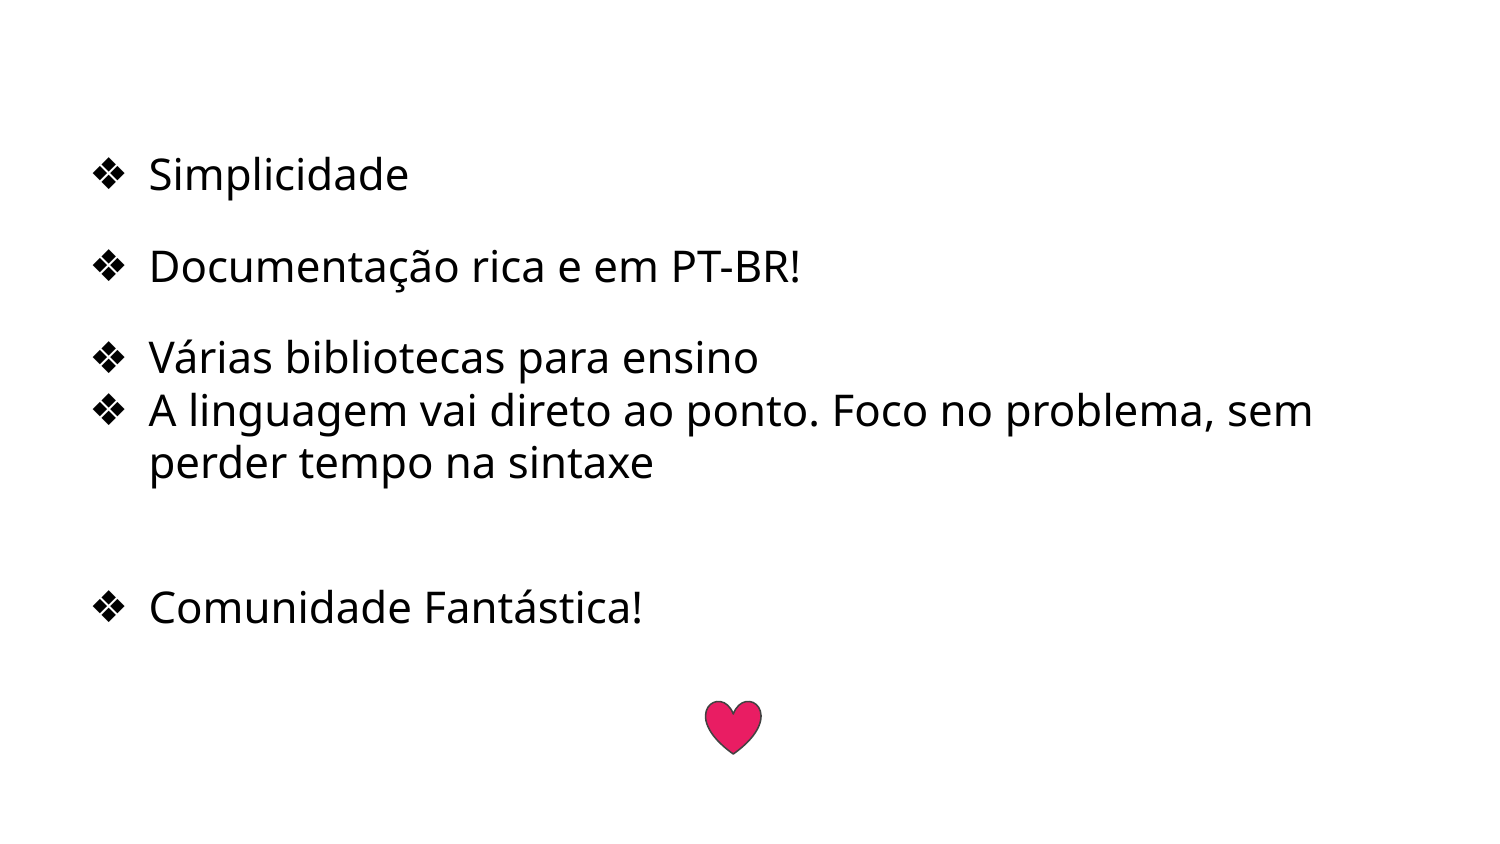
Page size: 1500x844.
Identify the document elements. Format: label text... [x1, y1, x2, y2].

list Simplicidade Documentação rica e em PT-BR! Várias bibliotecas para ensino A linguagem vai direto ao ponto. Foco no problema, sem perder tempo na sintaxe Comunidade Fantástica! [58, 92, 1408, 702]
text_box [705, 701, 762, 755]
